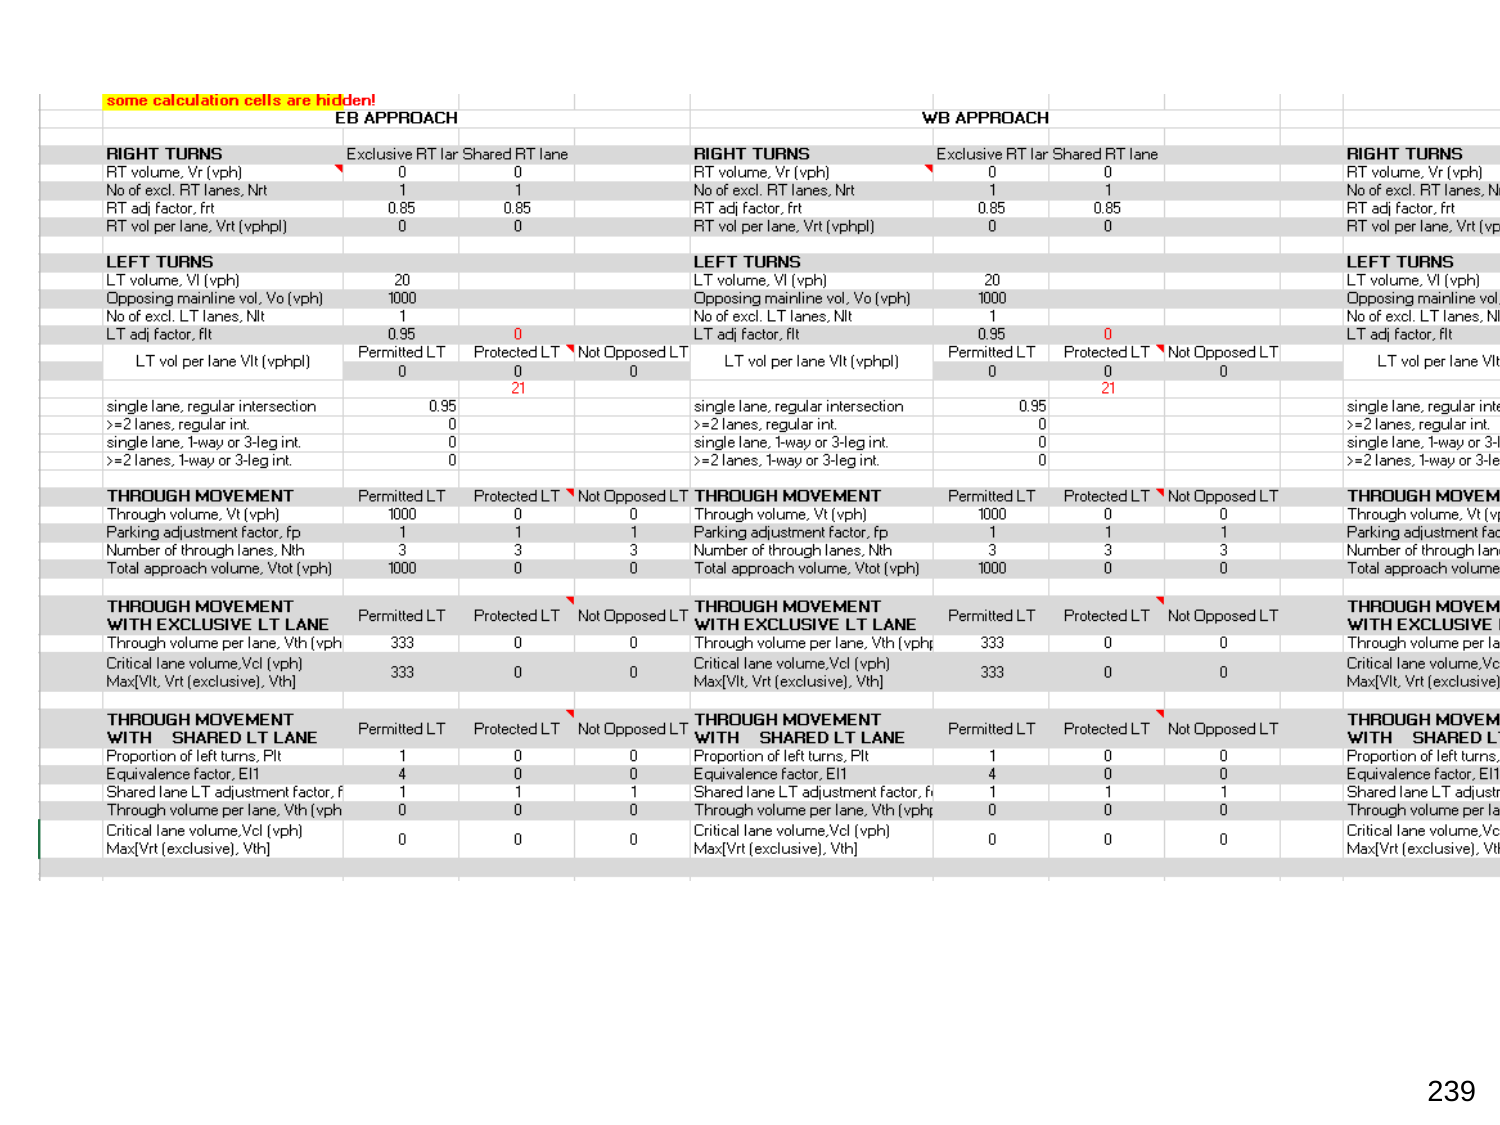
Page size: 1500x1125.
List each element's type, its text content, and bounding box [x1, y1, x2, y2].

picture [38, 94, 1500, 881]
slide_number 239 [1412, 1065, 1499, 1125]
